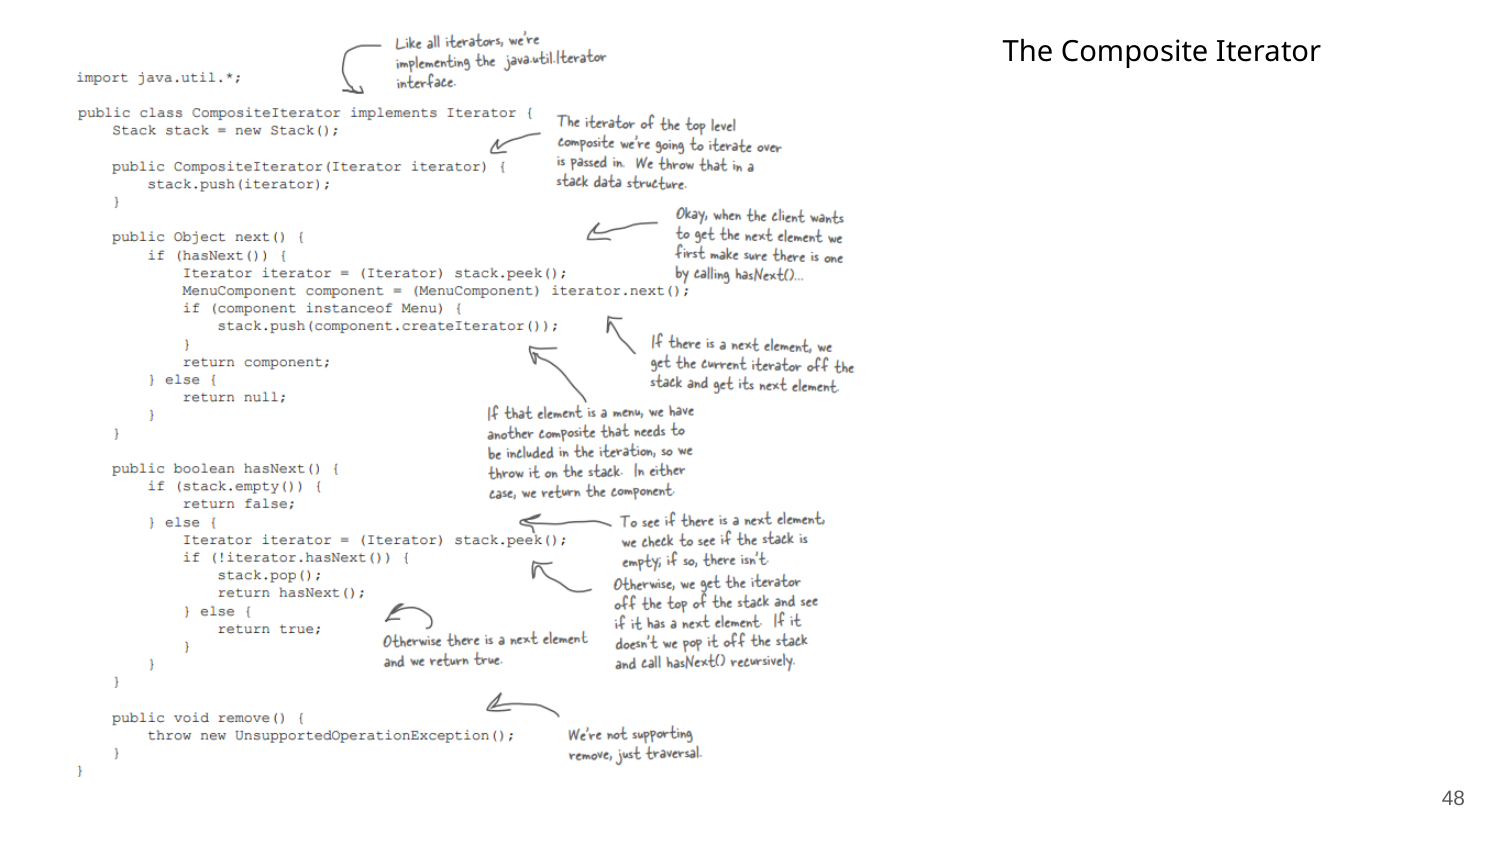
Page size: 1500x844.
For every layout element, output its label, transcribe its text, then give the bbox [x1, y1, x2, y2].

slide_number ‹#› [1389, 764, 1480, 830]
picture [55, 16, 882, 812]
text_box The Composite Iterator [987, 17, 1480, 83]
